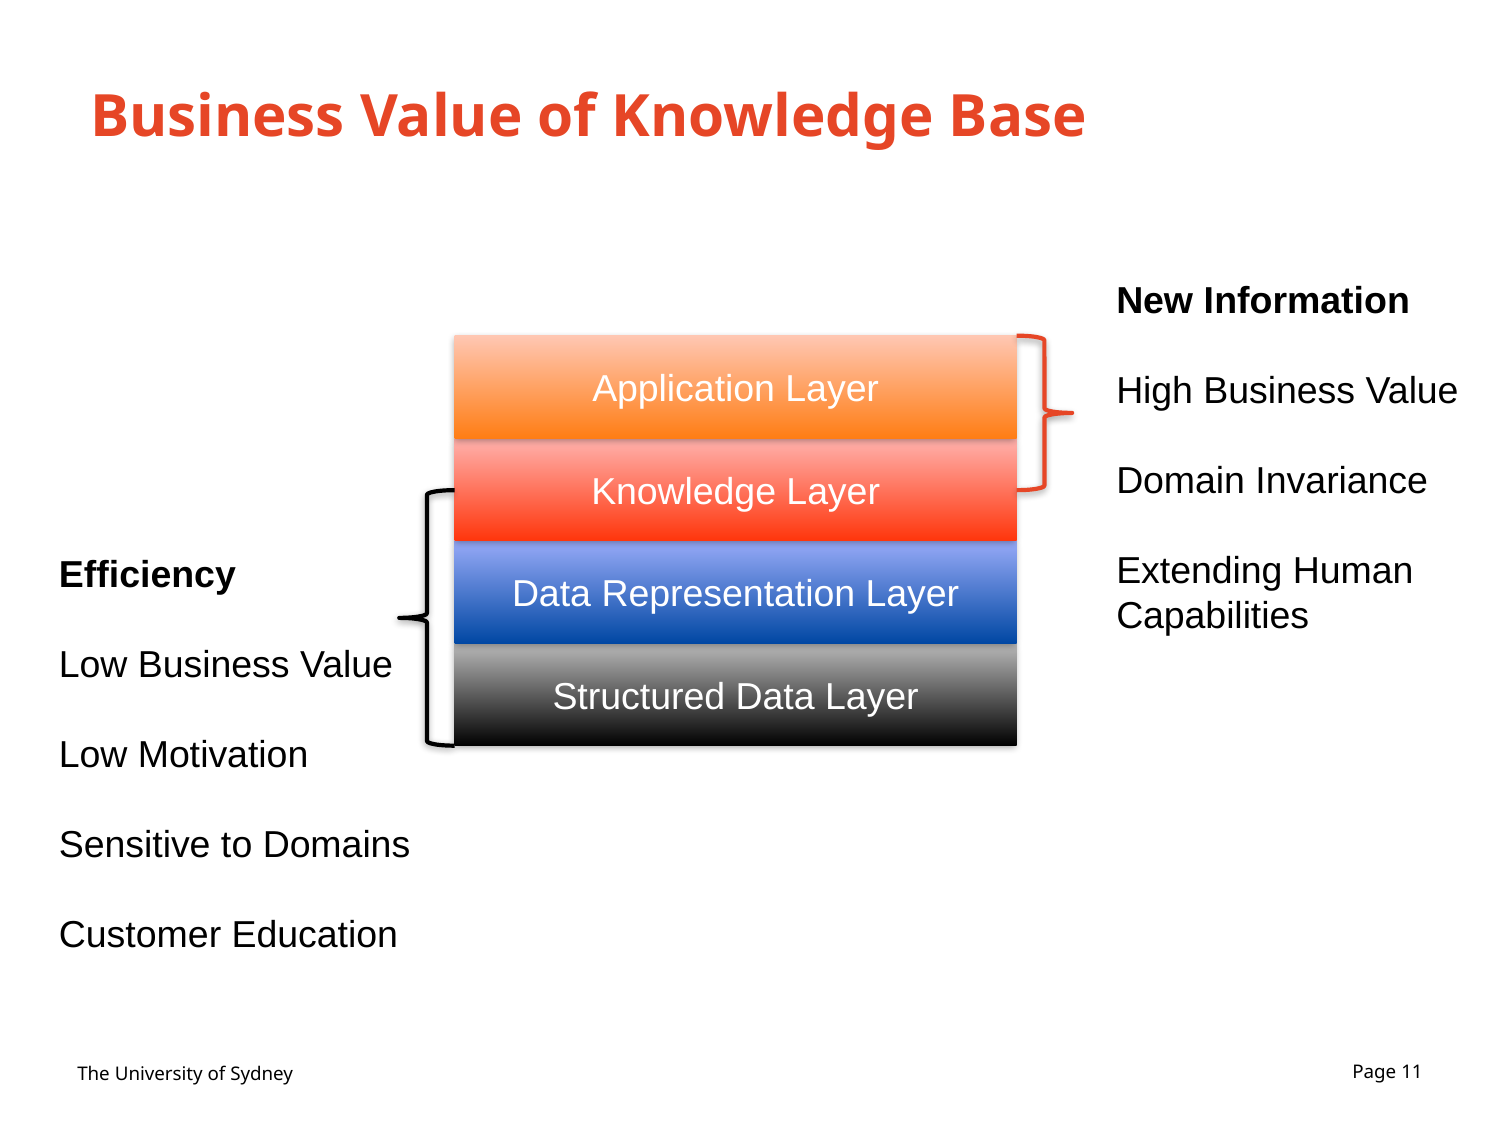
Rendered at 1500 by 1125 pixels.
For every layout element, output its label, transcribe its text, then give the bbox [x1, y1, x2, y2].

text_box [398, 335, 1073, 746]
text_box New Information High Business Value Domain Invariance Extending Human Capabilities [1101, 268, 1500, 644]
title Business Value of Knowledge Base [75, 19, 1425, 207]
text_box Efficiency Low Business Value Low Motivation Sensitive to Domains Customer Education [44, 542, 509, 962]
